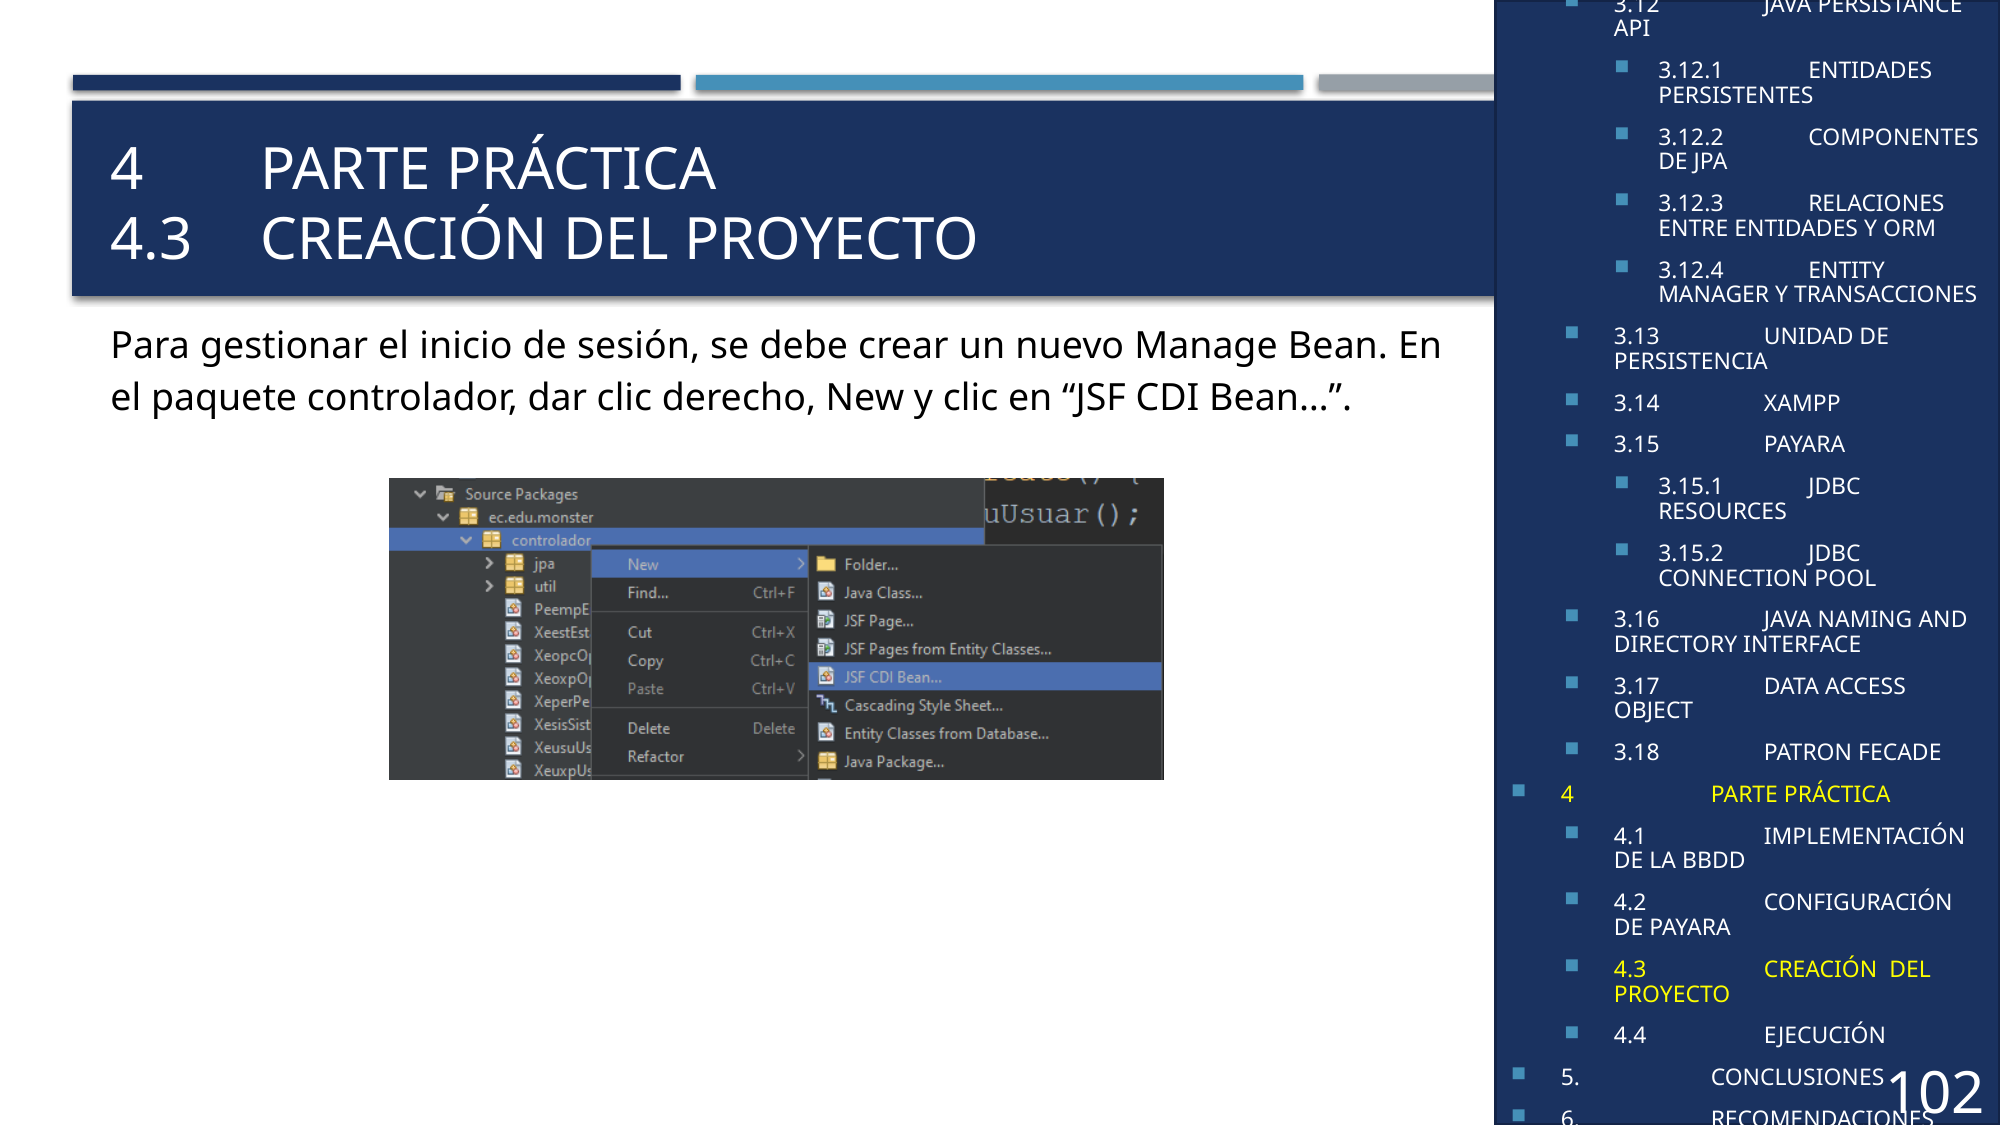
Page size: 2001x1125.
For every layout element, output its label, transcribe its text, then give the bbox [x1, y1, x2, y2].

list Para gestionar el inicio de sesión, se debe crear un nuevo Manage Bean. En el paquete controlador, dar clic derecho, New y clic en “JSF CDI Bean…”. [95, 303, 1459, 429]
text_box 3.12 JAVA PERSISTANCE API 3.12.1 ENTIDADES PERSISTENTES 3.12.2 COMPONENTES DE JPA 3.12.3 RELACIONES ENTRE ENTIDADES Y ORM 3.12.4 ENTITY MANAGER Y TRANSACCIONES 3.13 UNIDAD DE PERSISTENCIA 3.14 XAMPP 3.15 PAYARA 3.15.1 JDBC RESOURCES 3.15.2 JDBC CONNECTION POOL 3.16 JAVA NAMING AND DIRECTORY INTERFACE 3.17 DATA ACCESS OBJECT 3.18 PATRON FECADE 4 PARTE PRÁCTICA 4.1 IMPLEMENTACIÓN DE LA BBDD 4.2 CONFIGURACIÓN DE PAYARA 4.3 CREACIÓN DEL PROYECTO 4.4 EJECUCIÓN 5. CONCLUSIONES 6. RECOMENDACIONES [1494, 0, 2000, 1125]
title 4 Parte práctica 4.3 CREACIÓN DEL PROYECTO [95, 112, 1494, 279]
slide_number 102 [1827, 1065, 2000, 1125]
picture [389, 478, 1165, 781]
